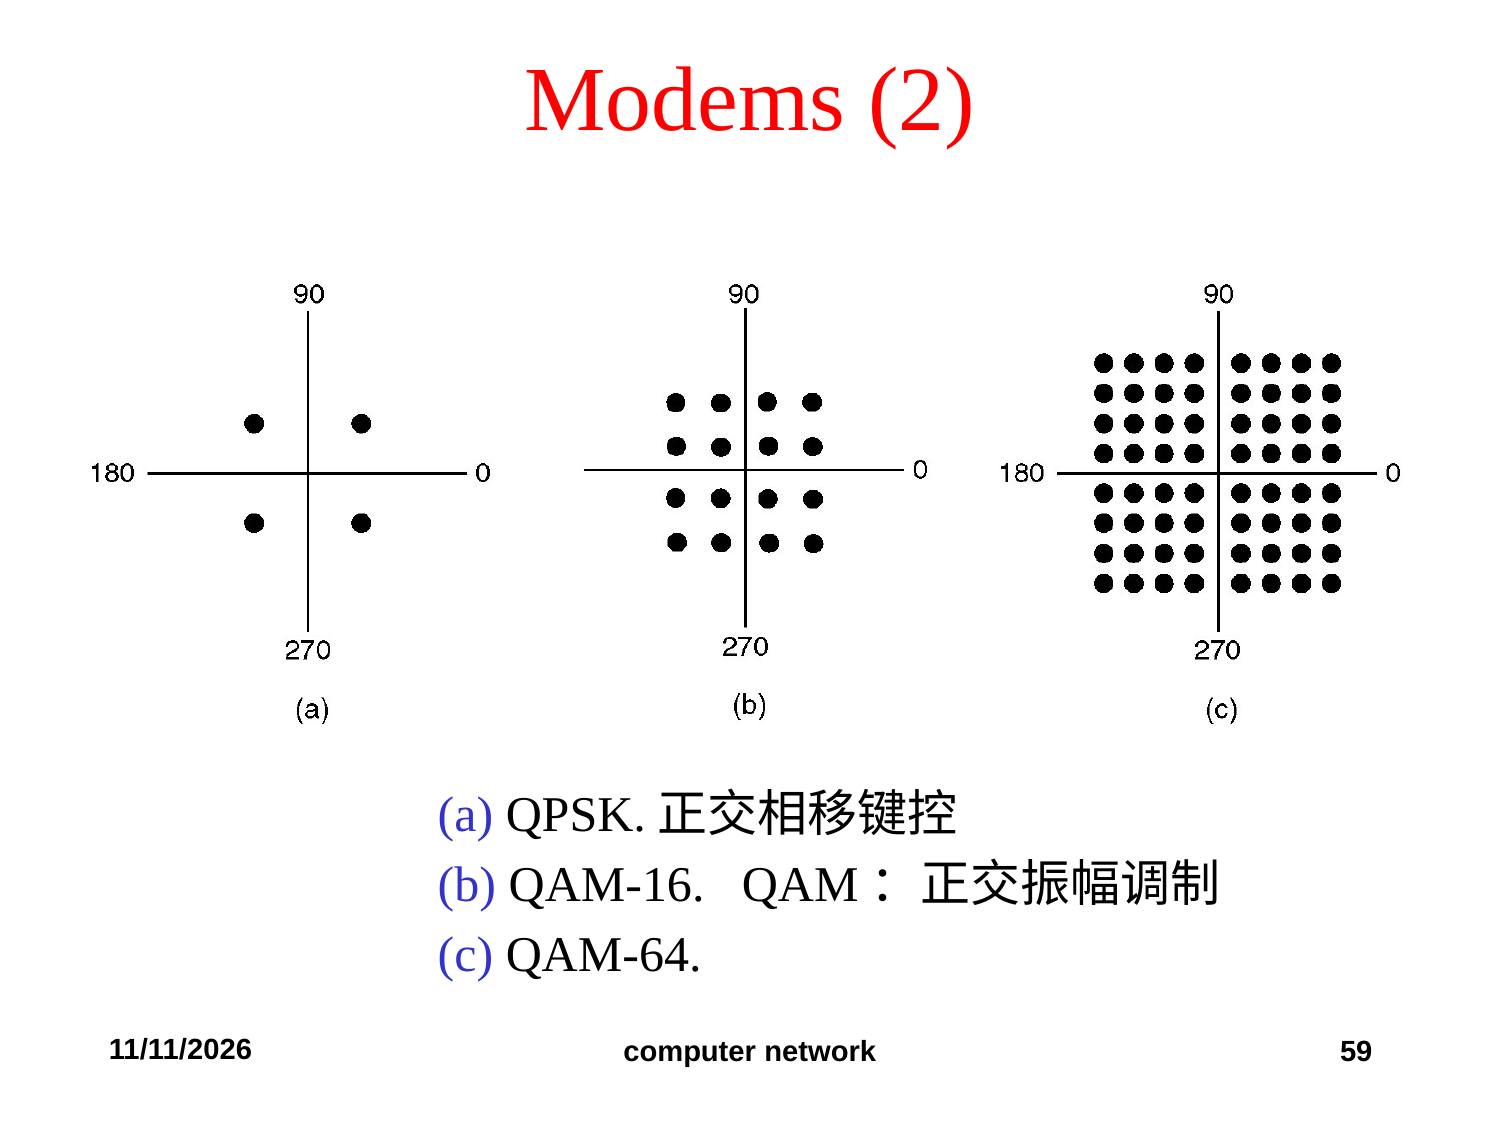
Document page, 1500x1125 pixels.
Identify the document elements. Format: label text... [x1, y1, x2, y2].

footer computer network [512, 1025, 988, 1100]
picture [88, 277, 1408, 724]
slide_number 59 [1074, 1025, 1388, 1100]
title Modems (2) [0, 0, 1500, 188]
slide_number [93, 1022, 407, 1098]
list (a) QPSK.正交相移键控 (b) QAM-16. QAM：正交振幅调制 (c) QAM-64. [422, 774, 1459, 1011]
